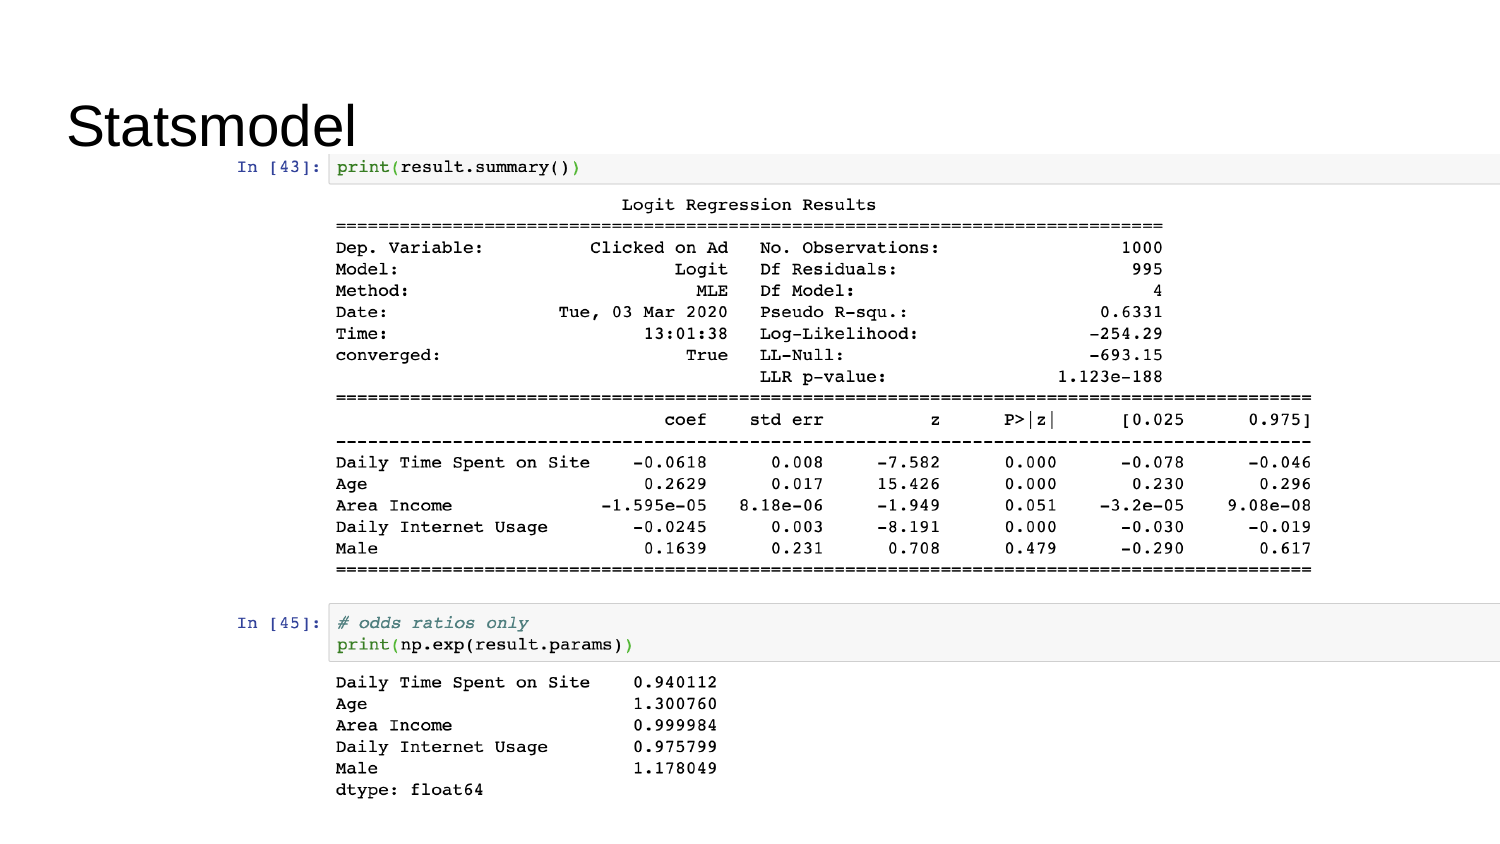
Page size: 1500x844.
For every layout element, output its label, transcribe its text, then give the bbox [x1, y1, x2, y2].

picture [227, 154, 1500, 806]
title Statsmodel [51, 72, 1449, 167]
